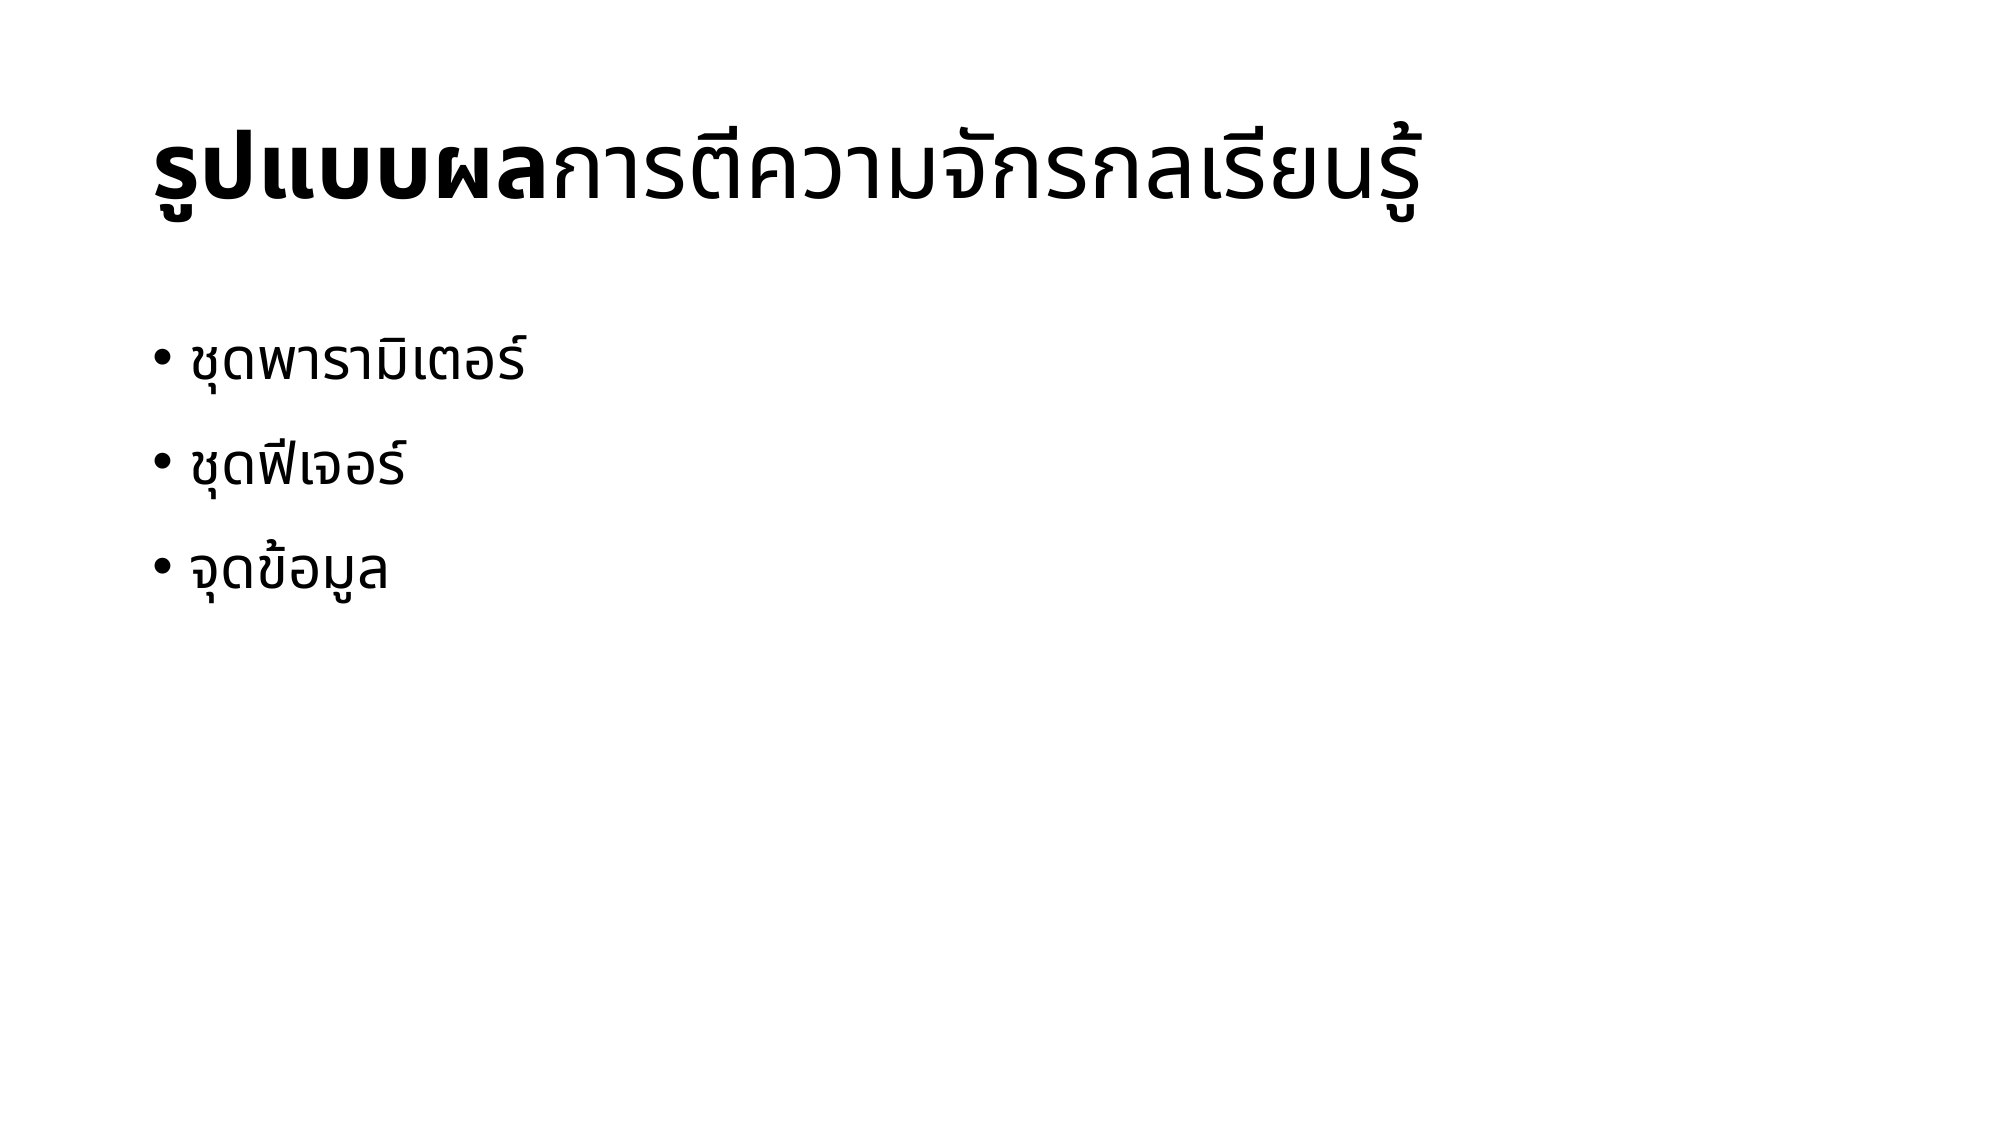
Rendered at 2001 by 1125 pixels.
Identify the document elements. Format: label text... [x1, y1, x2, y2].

title รูปแบบผลการตีความจักรกลเรียนรู้ [137, 59, 1863, 278]
list ชุดพารามิเตอร์ ชุดฟีเจอร์ จุดข้อมูล [137, 299, 1863, 1017]
